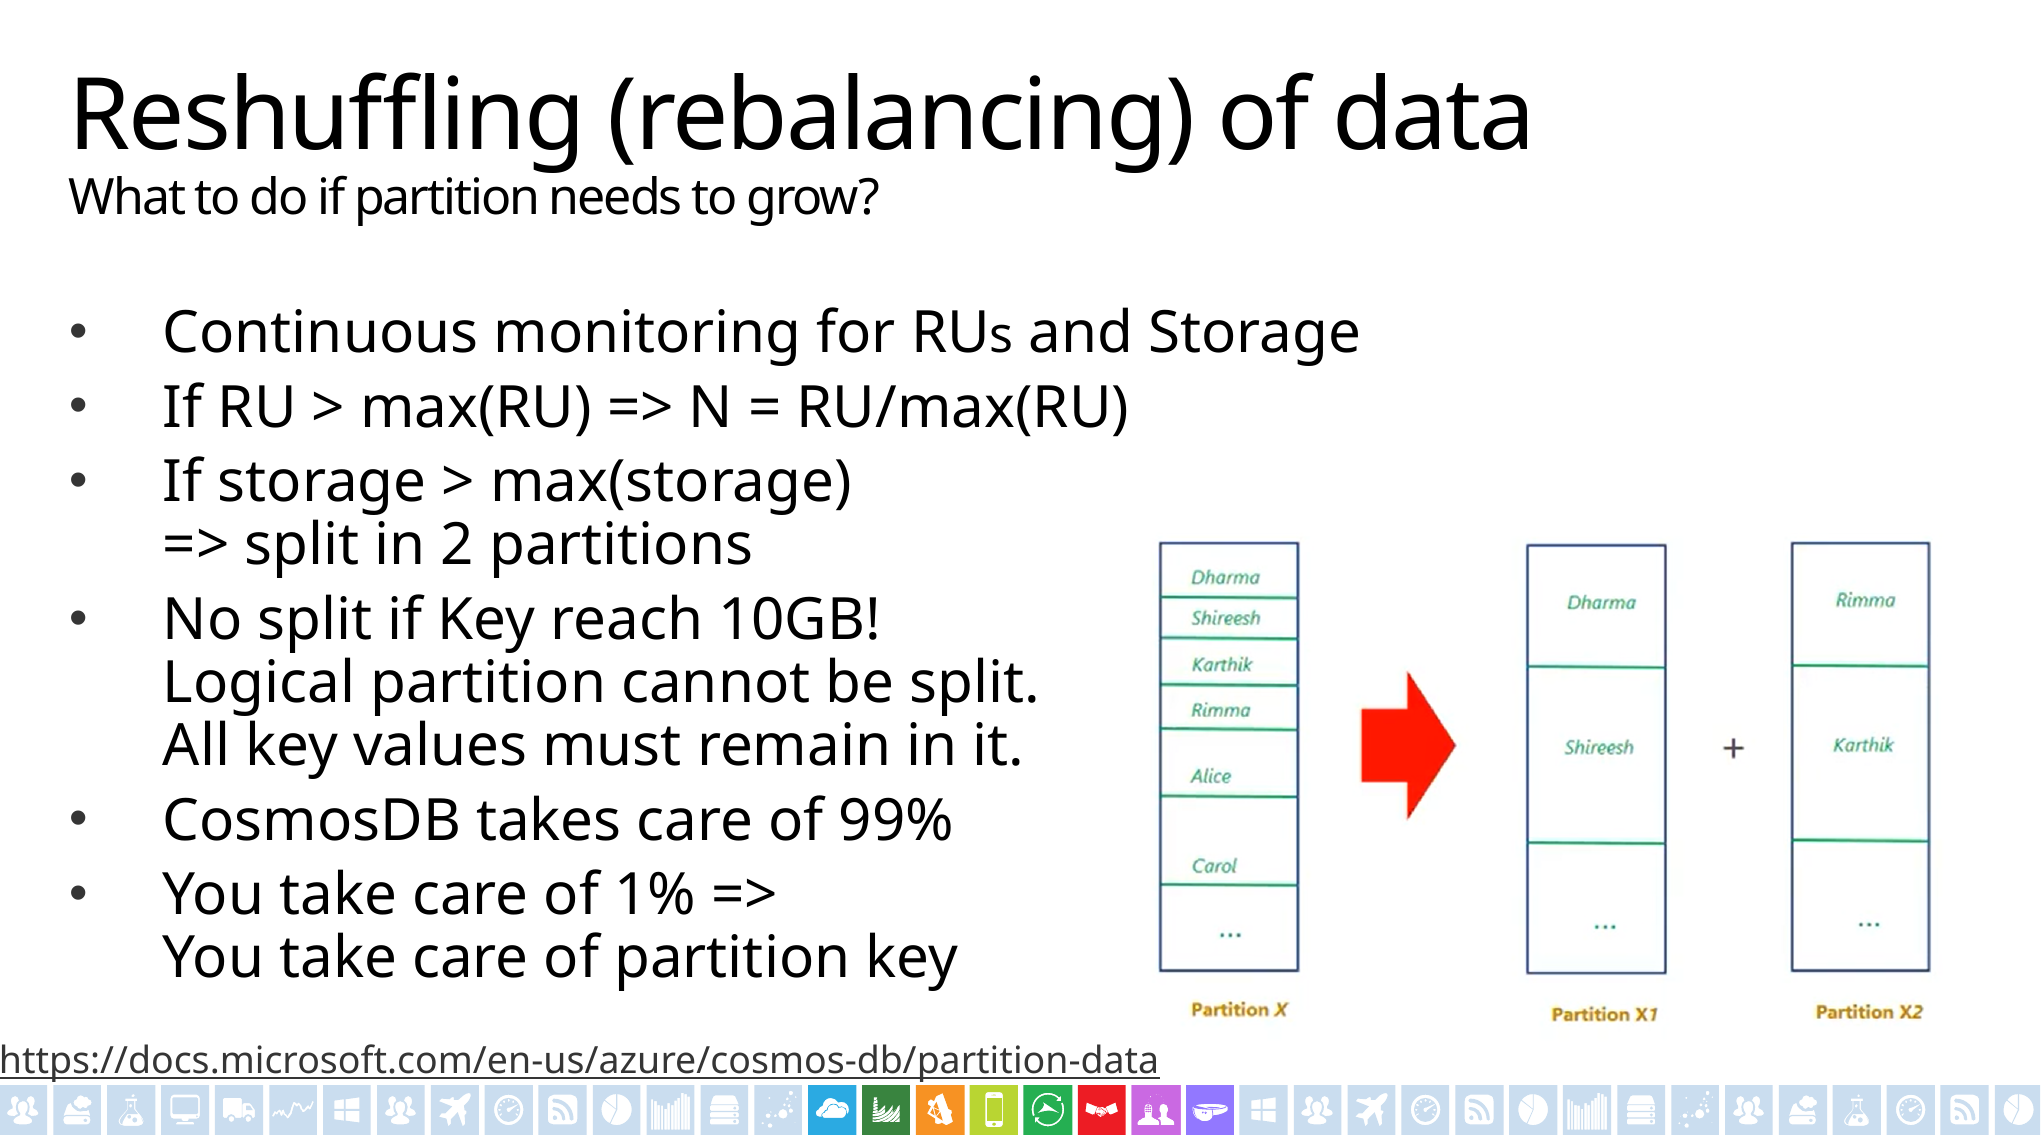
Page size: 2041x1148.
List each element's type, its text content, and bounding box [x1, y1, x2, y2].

text_box https://docs.microsoft.com/en-us/azure/cosmos-db/partition-data [0, 1028, 1649, 1095]
list Continuous monitoring for RUs and Storage If RU > max(RU) => N = RU/max(RU) If storage > max(storage) => split in 2 partitions No split if Key reach 10GB! Logical partition cannot be split. All key values must remain in it. CosmosDB takes care of 99% You take care of 1% => You take care of partition key [45, 287, 1996, 1148]
picture [1143, 510, 1964, 1065]
title Reshuffling (rebalancing) of data What to do if partition needs to grow? [45, 48, 1996, 199]
